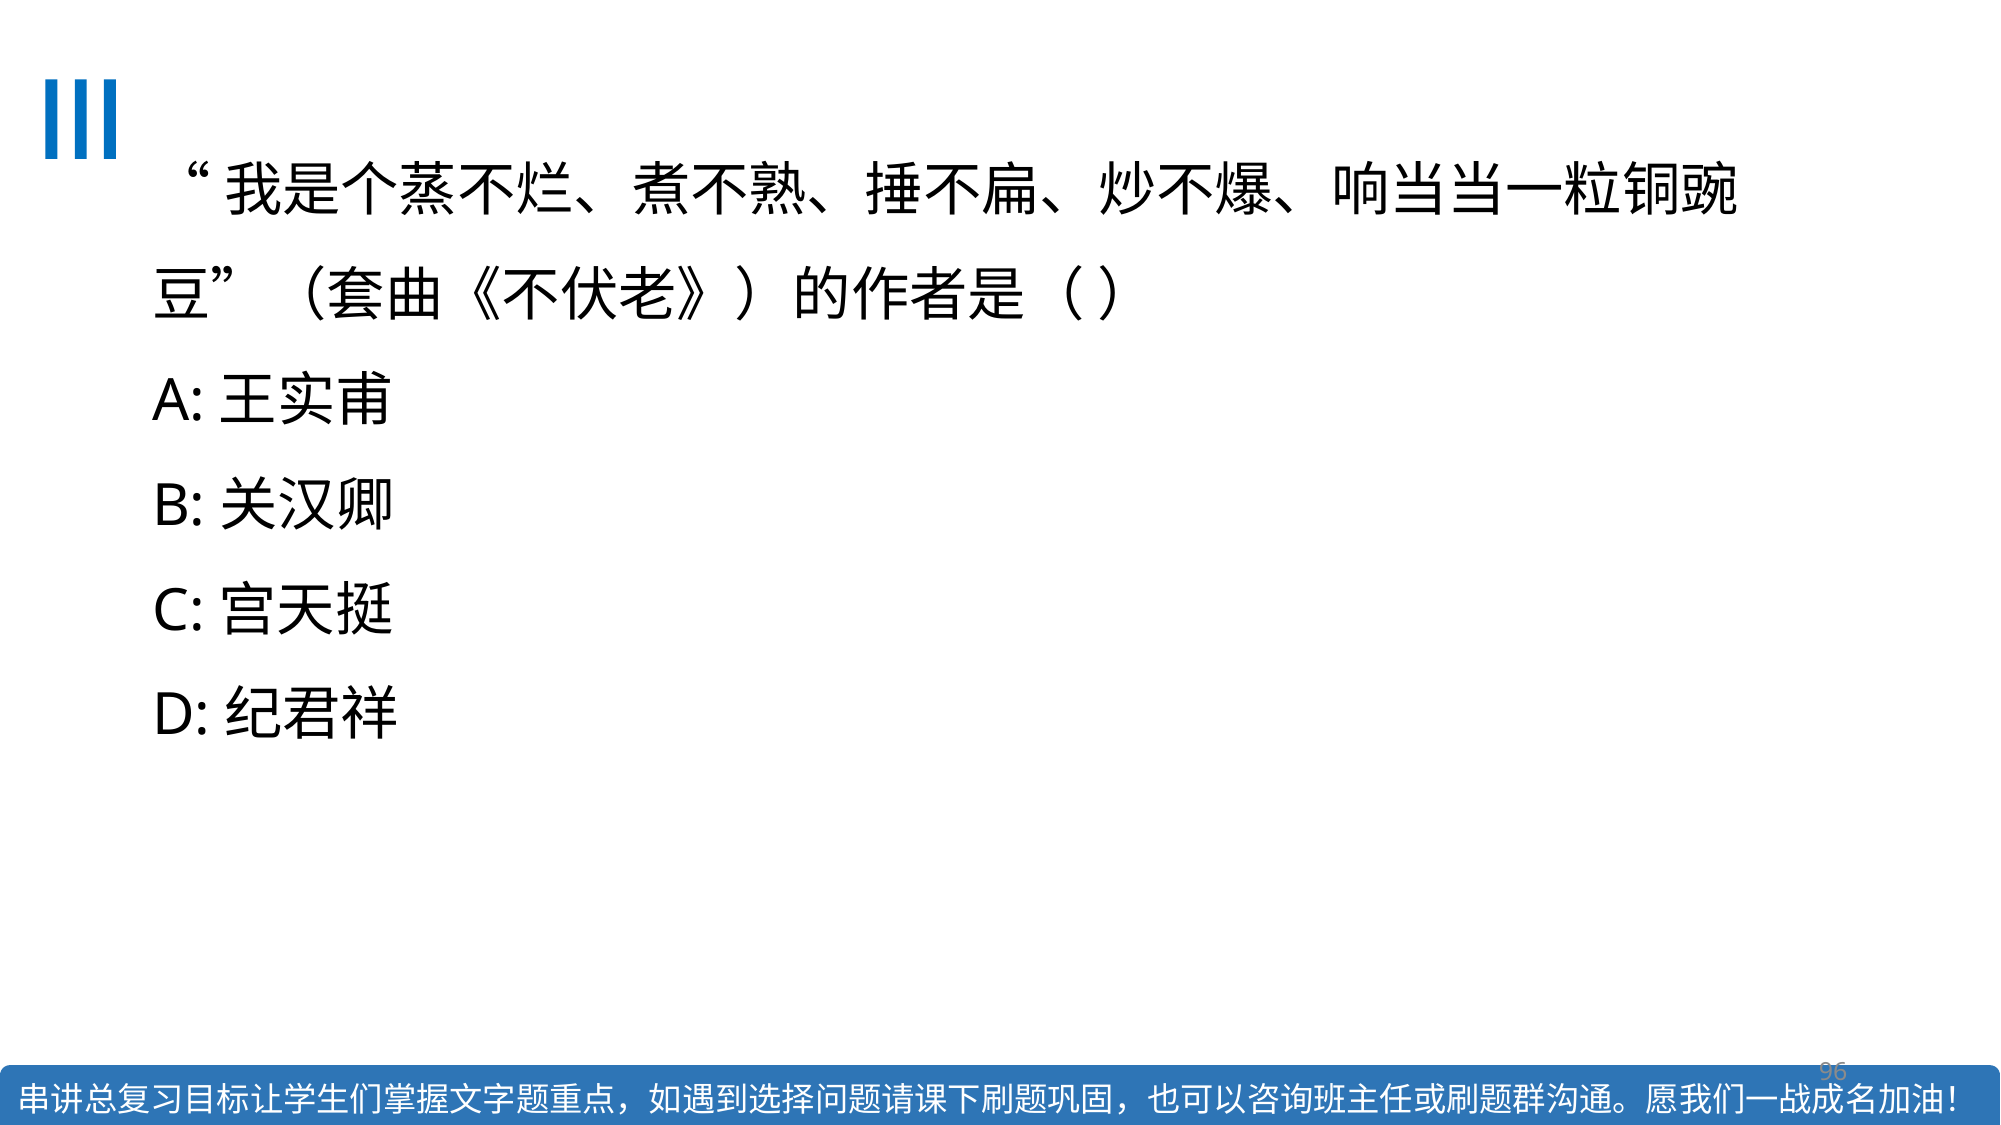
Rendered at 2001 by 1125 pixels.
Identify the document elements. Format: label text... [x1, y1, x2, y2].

title “我是个蒸不烂、煮不熟、捶不扁、炒不爆、响当当一粒铜豌豆”（套曲《不伏老》）的作者是（ ） A:王实甫 B:关汉卿 C:宫天挺 D:纪君祥 [137, 53, 1863, 880]
slide_number 96 [1412, 1042, 1863, 1103]
